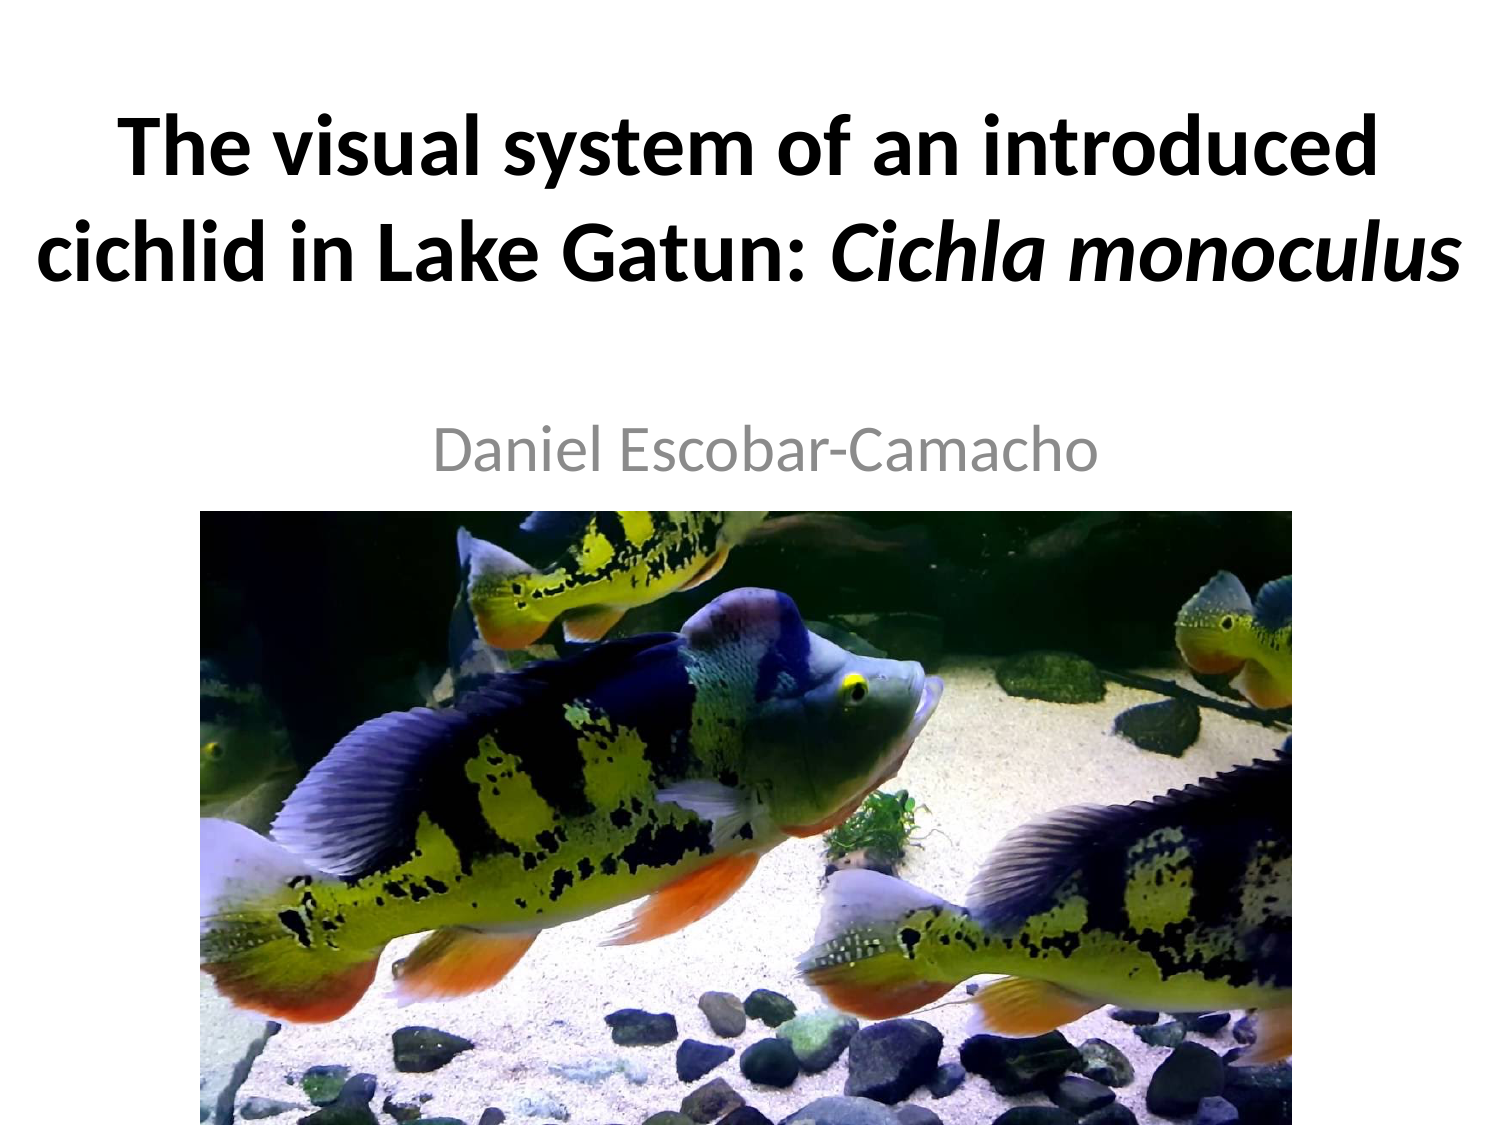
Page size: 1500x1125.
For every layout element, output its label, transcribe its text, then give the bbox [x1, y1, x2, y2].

picture [200, 511, 1292, 1125]
title The visual system of an introduced cichlid in Lake Gatun: Cichla monoculus [0, 72, 1500, 314]
subtitle Daniel Escobar-Camacho [241, 396, 1292, 511]
